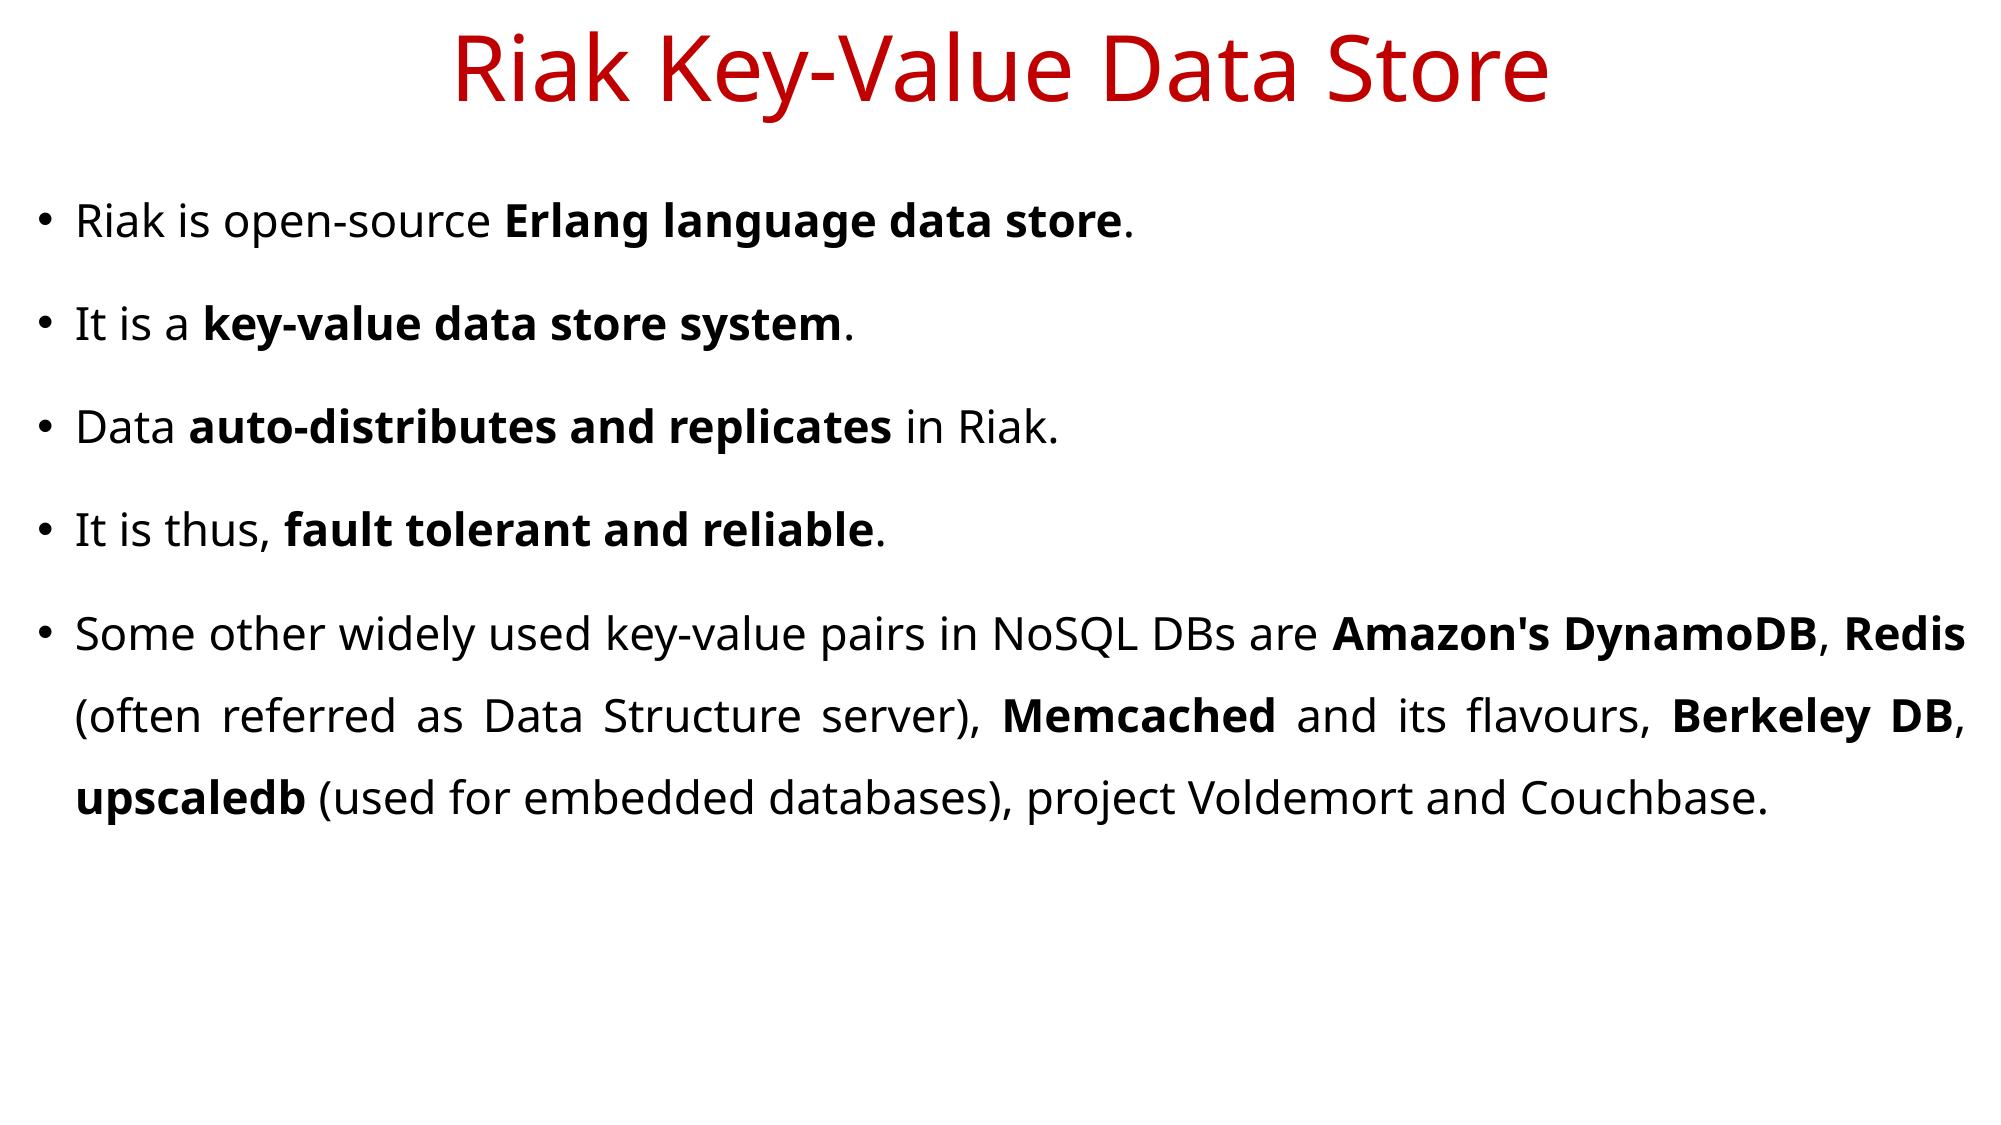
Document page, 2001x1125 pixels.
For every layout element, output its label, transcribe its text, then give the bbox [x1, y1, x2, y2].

title Riak Key-Value Data Store [22, 0, 1982, 156]
list Riak is open-source Erlang language data store. It is a key-value data store system. Data auto-distributes and replicates in Riak. It is thus, fault tolerant and reliable. Some other widely used key-value pairs in NoSQL DBs are Amazon's DynamoDB, Redis (often referred as Data Structure server), Memcached and its flavours, Berkeley DB, upscaledb (used for embedded databases), project Voldemort and Couchbase. [22, 156, 1982, 1009]
